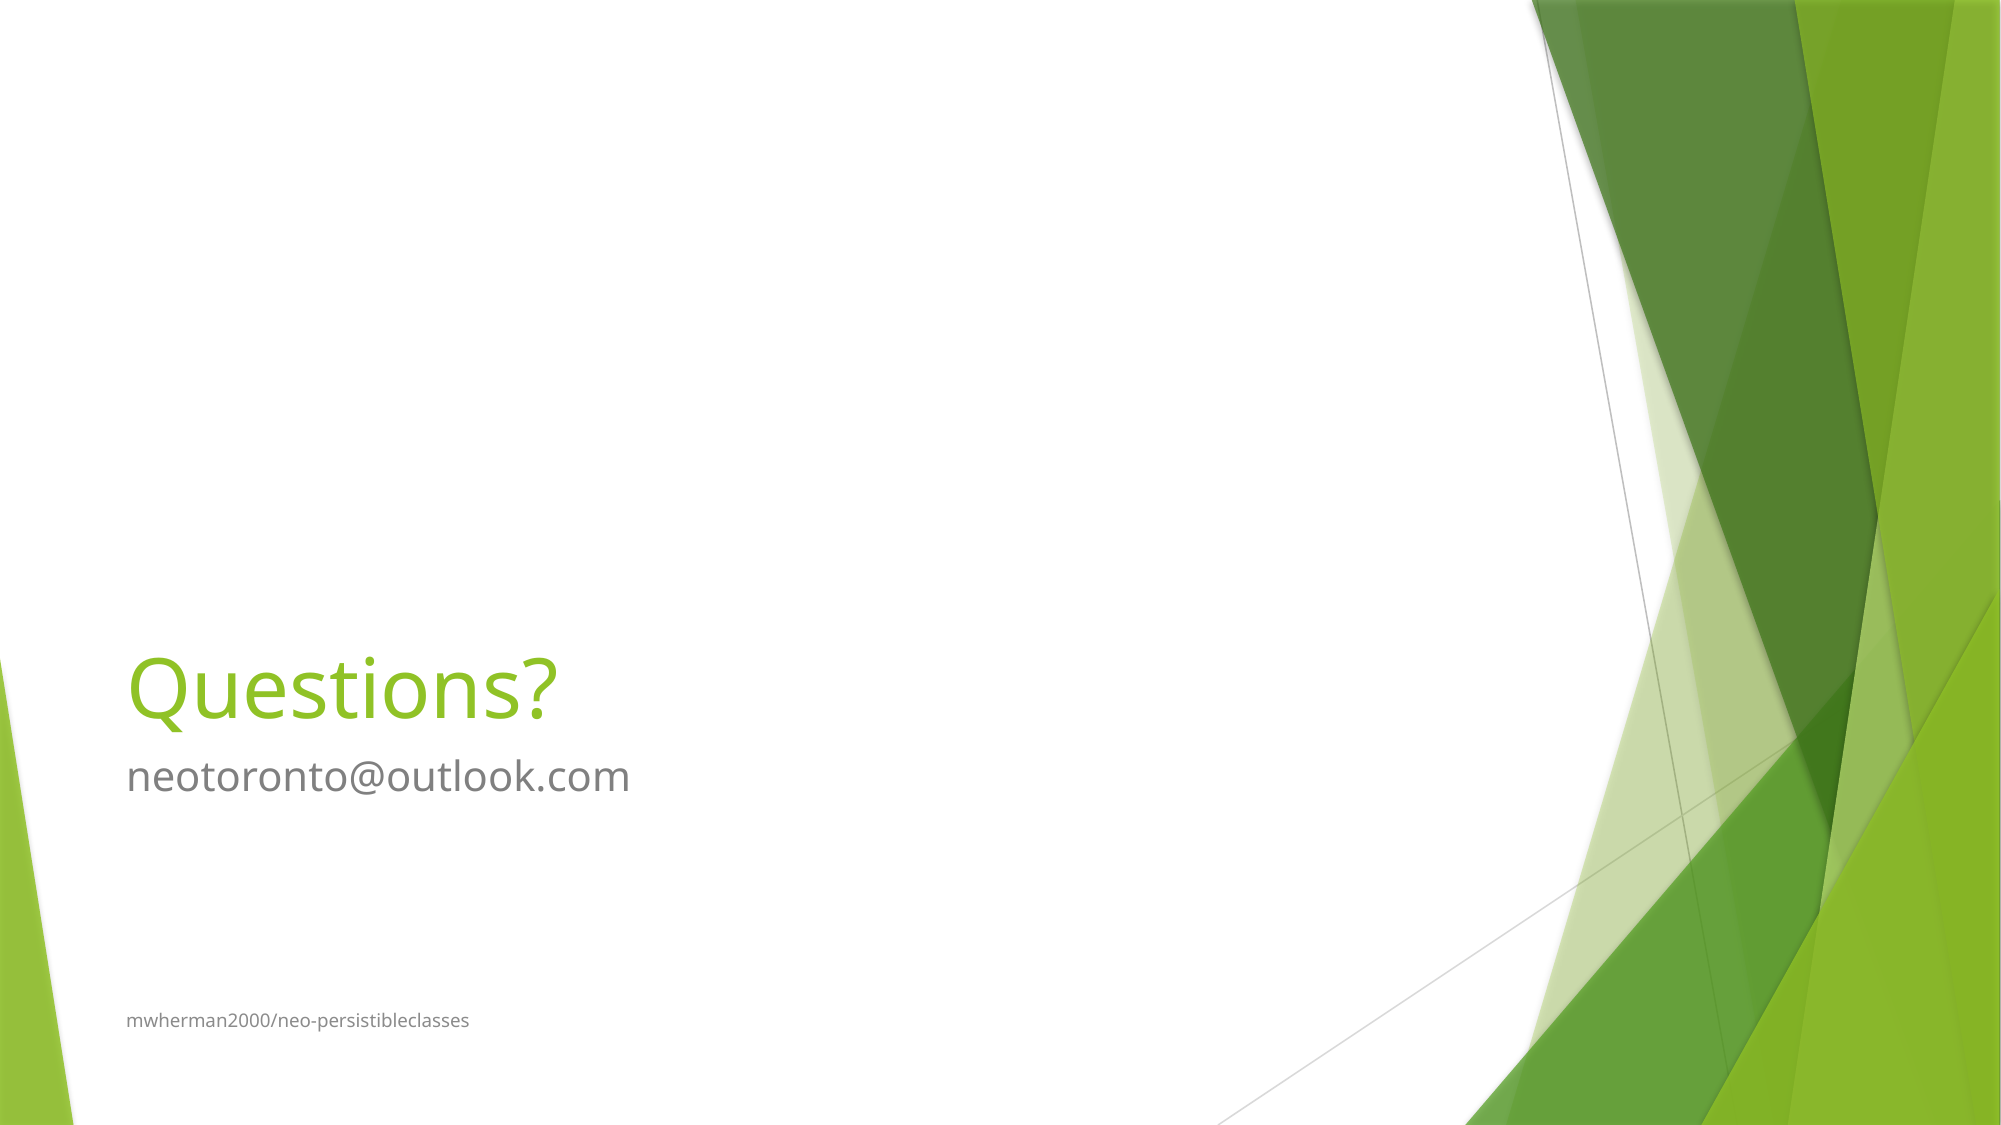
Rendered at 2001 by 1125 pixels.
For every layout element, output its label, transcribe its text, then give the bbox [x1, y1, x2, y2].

title Questions? [111, 443, 1522, 742]
footer mwherman2000/neo-persistibleclasses [111, 991, 1145, 1051]
list neotoronto@outlook.com [111, 742, 1522, 884]
